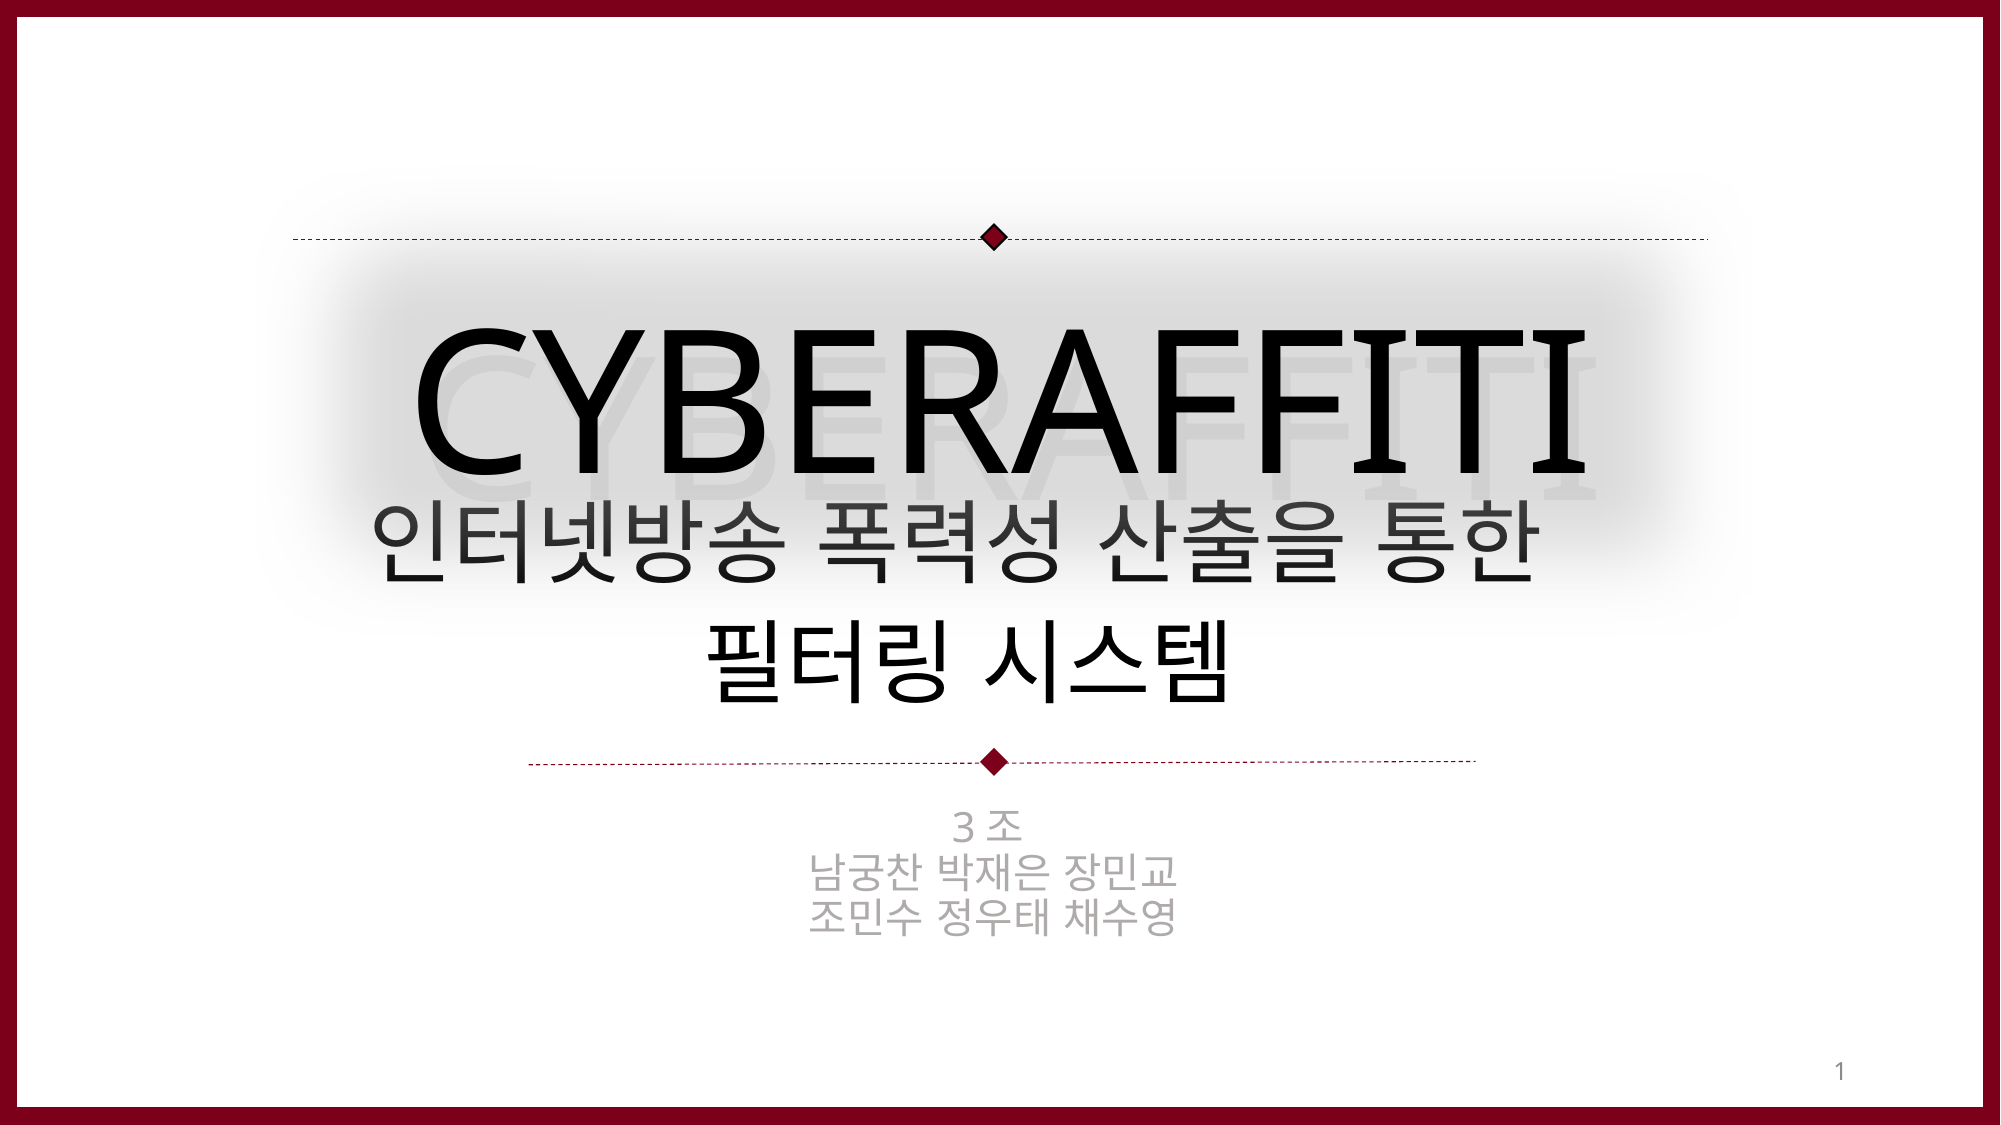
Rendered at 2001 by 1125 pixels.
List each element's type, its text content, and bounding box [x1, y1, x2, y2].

text_box [0, 0, 2000, 1125]
text_box :기존 플랫폼 필터링 [132, 14, 1869, 644]
text_box [979, 223, 1008, 239]
text_box CYBERAFFITI [249, 132, 1750, 525]
text_box 3조 남궁찬 박재은 장민교 조민수 정우태 채수영 [243, 814, 1744, 1029]
text_box [980, 747, 1008, 761]
text_box [983, 765, 1005, 776]
slide_number 1 [1412, 1042, 1863, 1103]
text_box [982, 240, 1006, 252]
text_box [528, 761, 1476, 765]
